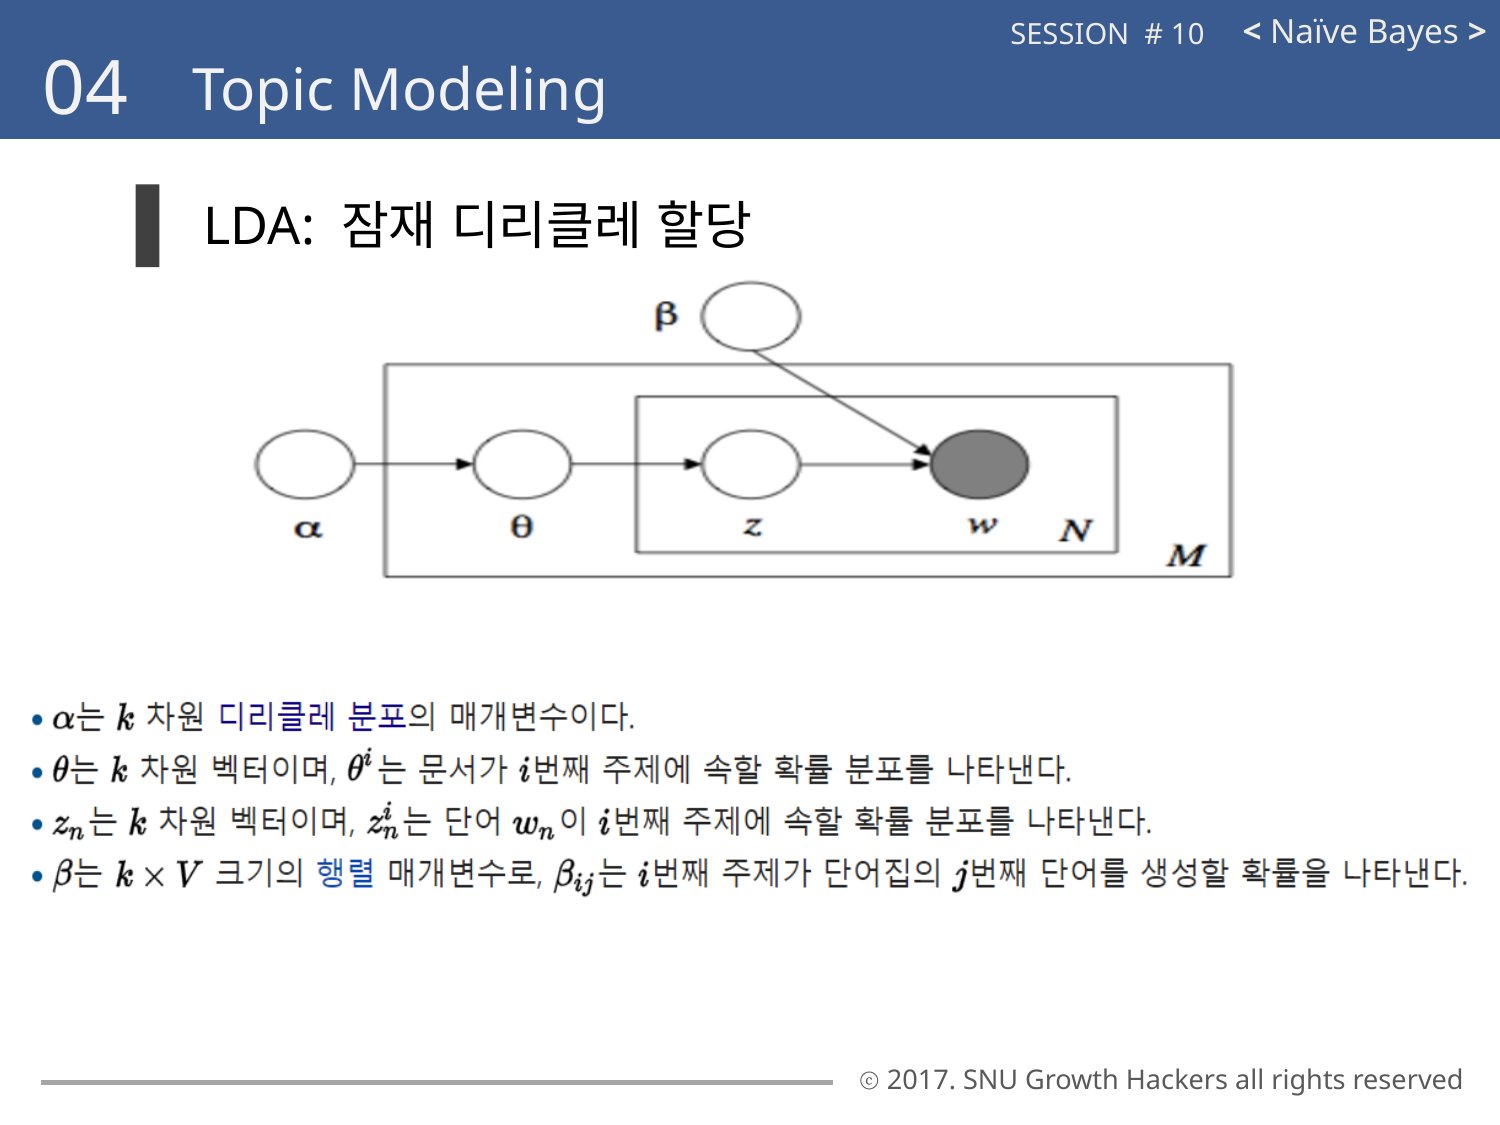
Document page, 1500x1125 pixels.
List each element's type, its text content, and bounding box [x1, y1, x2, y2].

text_box LDA: 잠재 디리클레 할당 [187, 174, 1054, 274]
picture [14, 687, 1484, 904]
text_box Topic Modeling [177, 44, 623, 130]
text_box 04 [27, 32, 143, 138]
text_box ⓒ 2017. SNU Growth Hackers all rights reserved [844, 1055, 1495, 1103]
text_box < Naïve Bayes > [1227, 2, 1500, 58]
text_box [134, 182, 161, 269]
text_box SESSION # 10 [995, 7, 1228, 58]
picture [218, 254, 1282, 620]
text_box [0, 0, 1500, 139]
